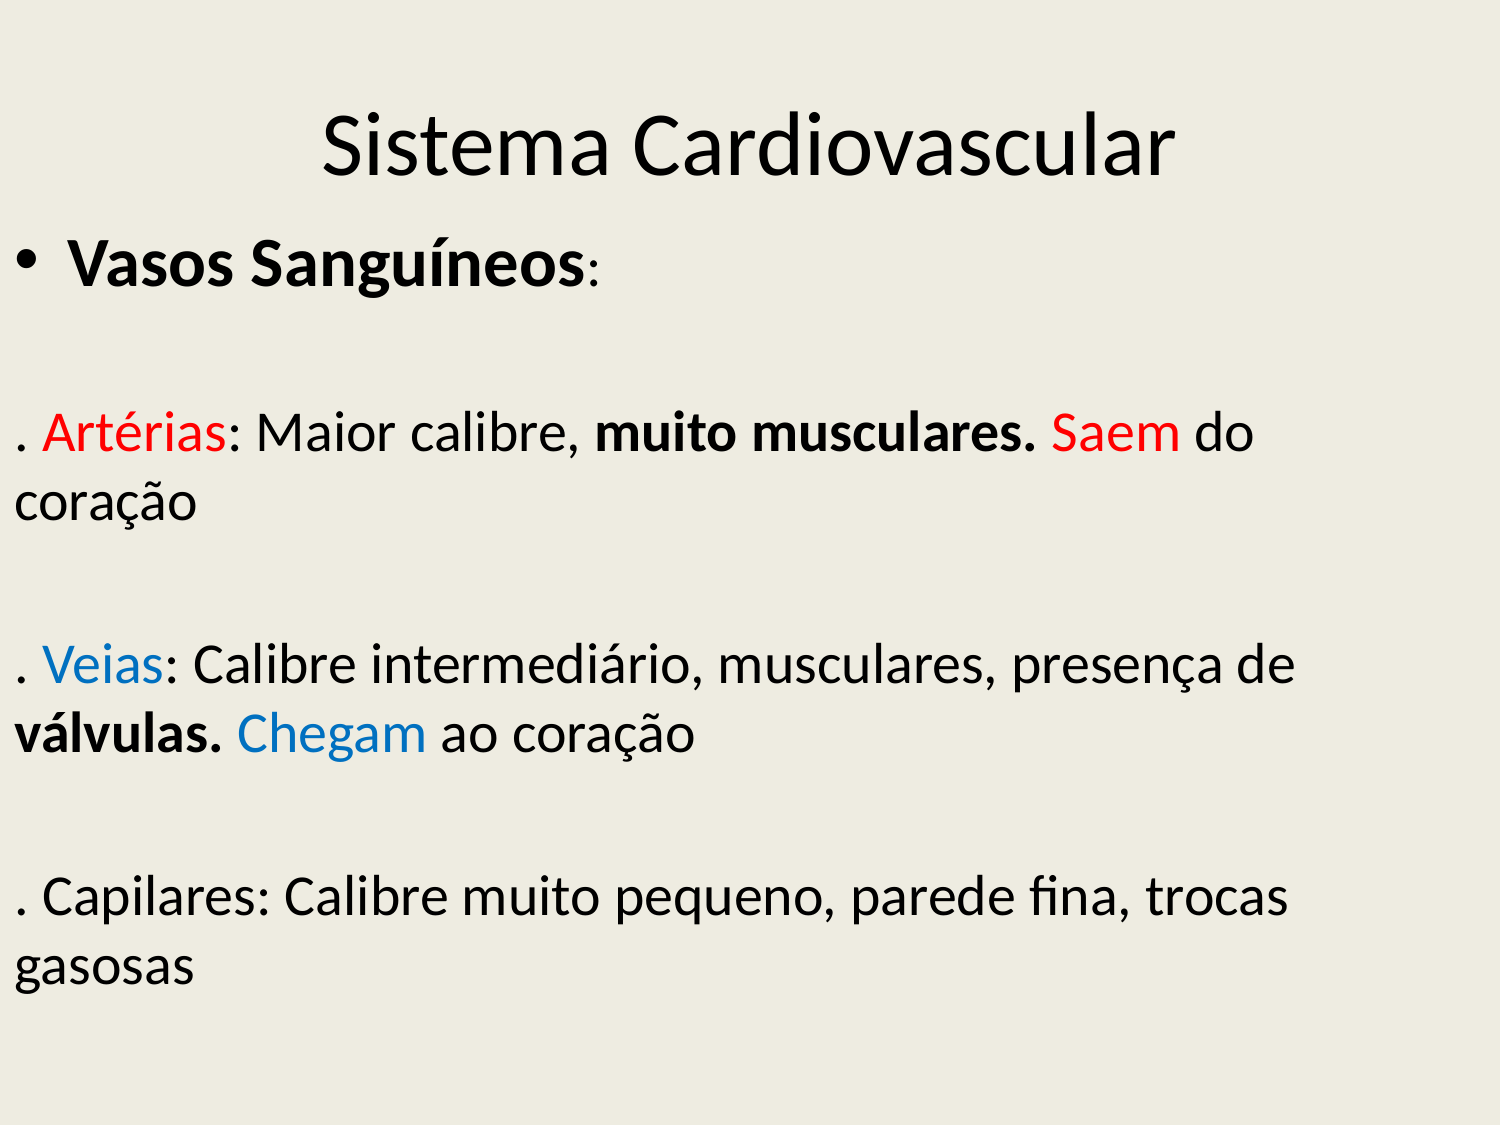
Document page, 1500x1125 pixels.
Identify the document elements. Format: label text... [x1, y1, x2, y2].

title Sistema Cardiovascular [75, 45, 1425, 233]
list Vasos Sanguíneos: . Artérias: Maior calibre, muito musculares. Saem do coração . Veias: Calibre intermediário, musculares, presença de válvulas. Chegam ao coração . Capilares: Calibre muito pequeno, parede fina, trocas gasosas [0, 208, 1350, 1005]
